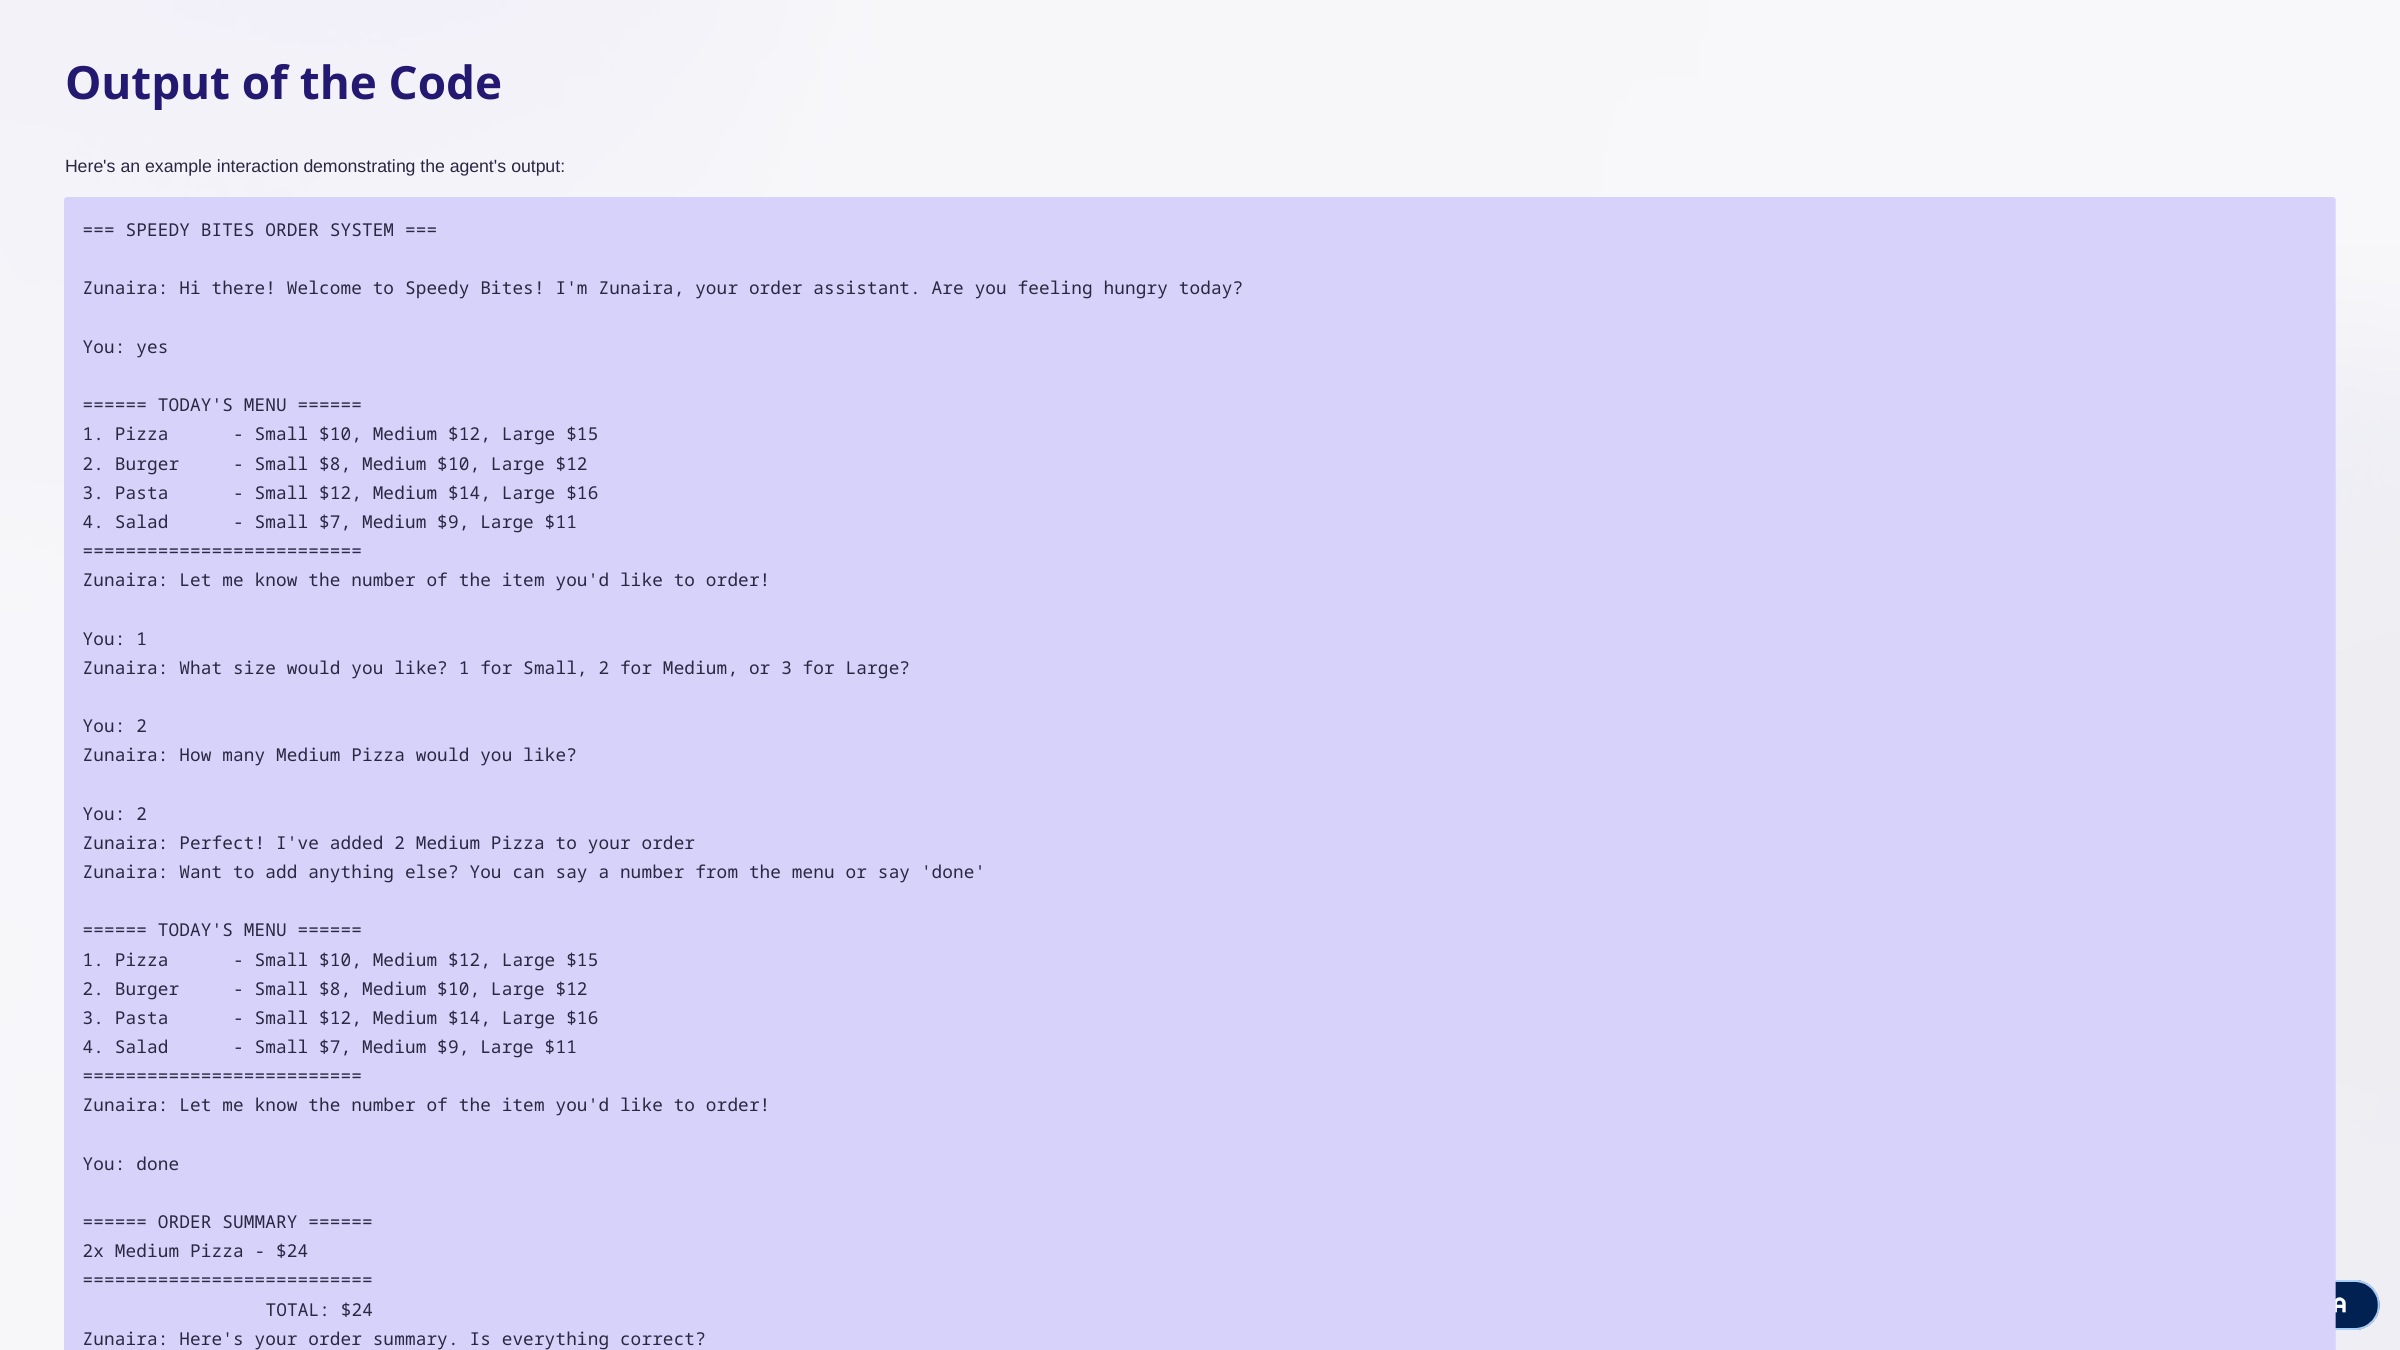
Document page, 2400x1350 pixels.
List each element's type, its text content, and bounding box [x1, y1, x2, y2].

text_box Here's an example interaction demonstrating the agent's output: [65, 146, 2335, 177]
text_box === SPEEDY BITES ORDER SYSTEM === Zunaira: Hi there! Welcome to Speedy Bites! I'm Zunaira, your order assistant. Are you feeling hungry today? You: yes ====== TODAY'S MENU ====== 1. Pizza - Small $10, Medium $12, Large $15 2. Burger - Small $8, Medium $10, Large $12 3. Pasta - Small $12, Medium $14, Large $16 4. Salad - Small $7, Medium $9, Large $11 ========================== Zunaira: Let me know the number of the item you'd like to order! You: 1 Zunaira: What size would you like? 1 for Small, 2 for Medium, or 3 for Large? You: 2 Zunaira: How many Medium Pizza would you like? You: 2 Zunaira: Perfect! I've added 2 Medium Pizza to your order Zunaira: Want to add anything else? You can say a number from the menu or say 'done' ====== TODAY'S MENU ====== 1. Pizza - Small $10, Medium $12, Large $15 2. Burger - Small $8, Medium $10, Large $12 3. Pasta - Small $12, Medium $14, Large $16 4. Salad - Small $7, Medium $9, Large $11 ========================== Zunaira: Let me know the number of the item you'd like to order! You: done ====== ORDER SUMMARY ====== 2x Medium Pizza - $24 =========================== TOTAL: $24 Zunaira: Here's your order summary. Is everything correct? You: yes Zunaira: Great! Where should we deliver your order? You: dha Zunaira: Would you like to pay cash on delivery or use online payment? You: cash Zunaira: Got it! dha. Your food will be hot and ready at your door in about 30 minutes Zunaira: We'll collect $24 in cash when we deliver Zunaira: Thanks for ordering from Speedy Bites, and enjoy your meal! If you're ever hungry again, you know who to call! [82, 211, 2318, 1350]
text_box [64, 197, 2336, 1350]
picture [2336, 1271, 2389, 1339]
text_box Output of the Code [65, 51, 531, 110]
